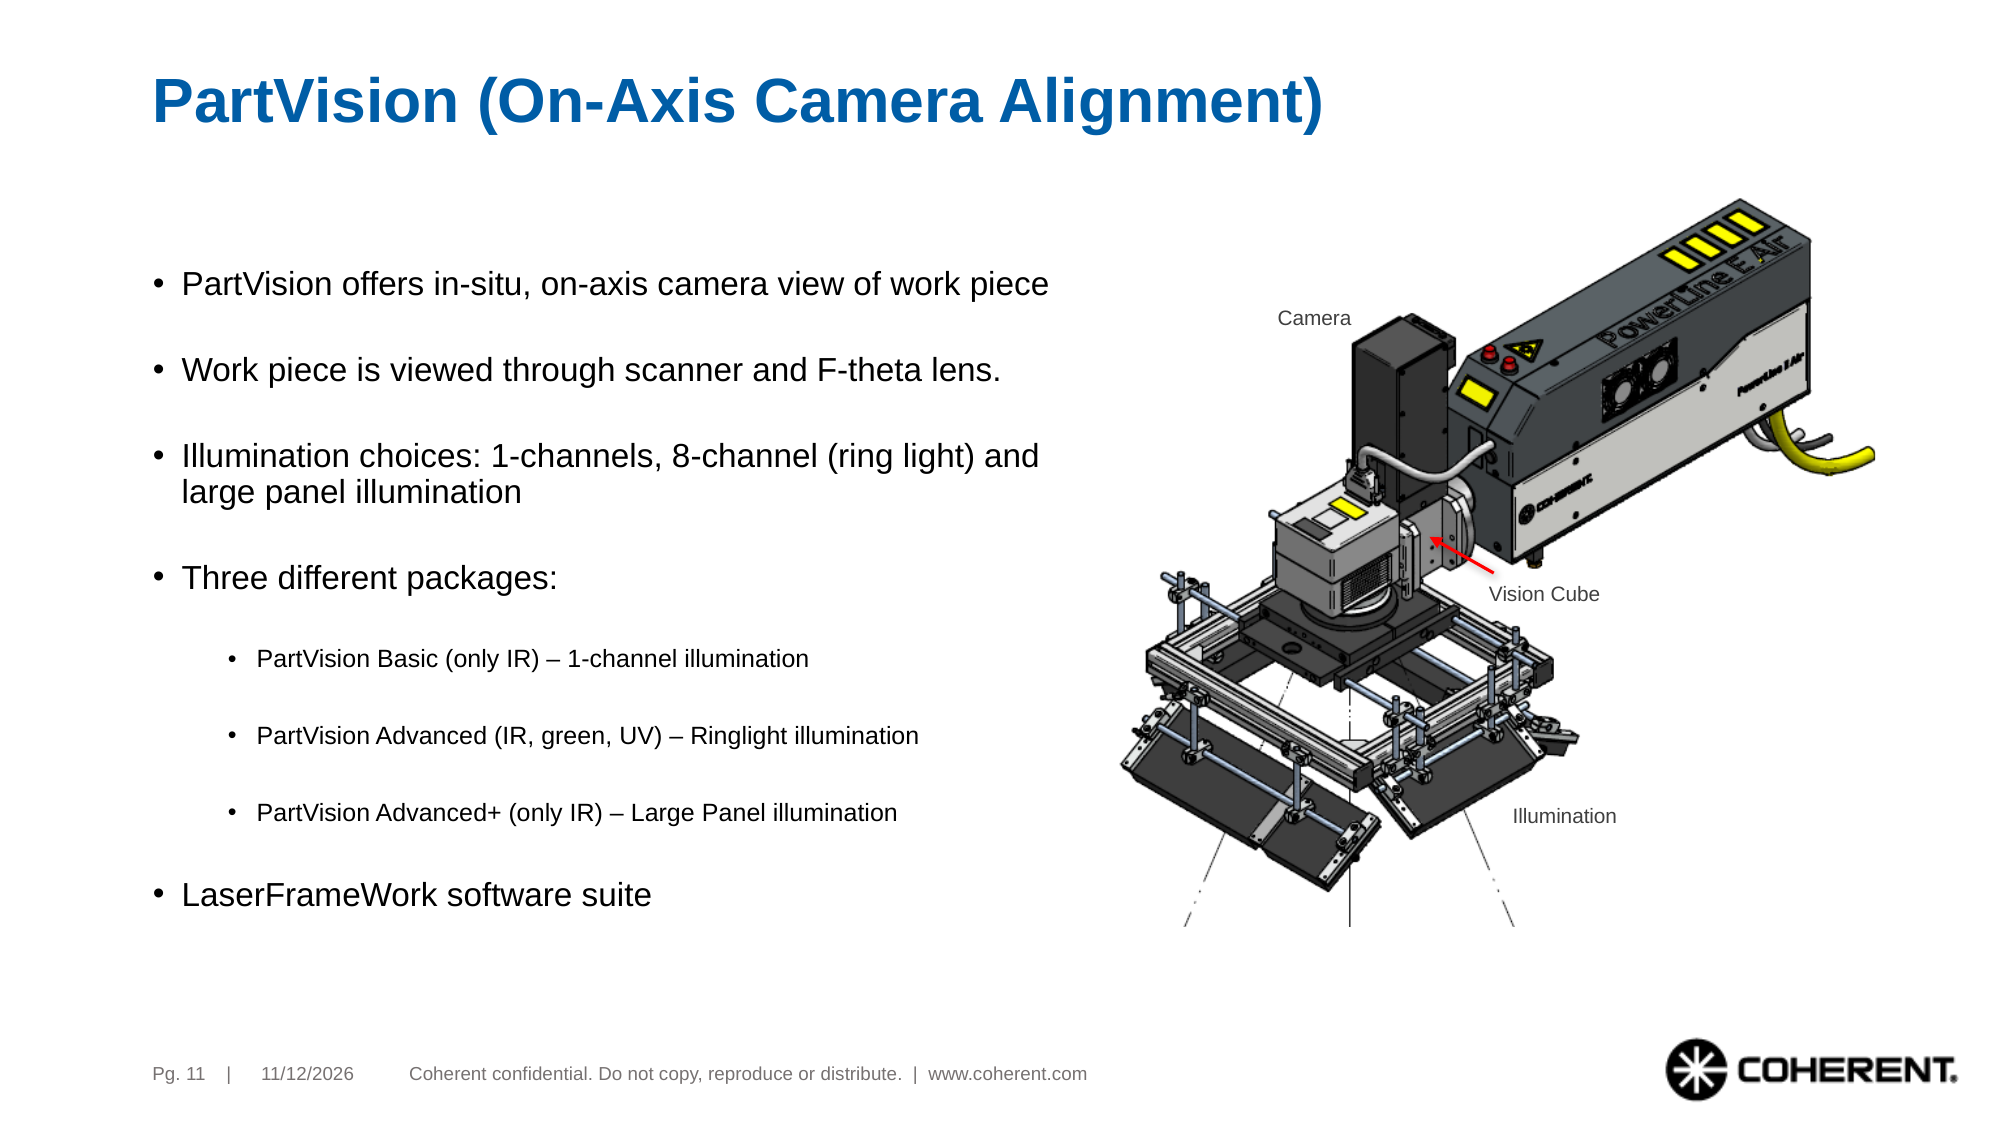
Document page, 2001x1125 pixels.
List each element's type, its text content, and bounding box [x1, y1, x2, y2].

footer Coherent confidential. Do not copy, reproduce or distribute. | www.coherent.com [409, 1042, 1274, 1103]
list PartVision offers in-situ, on-axis camera view of work piece Work piece is viewed through scanner and F-theta lens. Illumination choices: 1-channels, 8-channel (ring light) and large panel illumination Three different packages: PartVision Basic (only IR) – 1-channel illumination PartVision Advanced (IR, green, UV) – Ringlight illumination PartVision Advanced+ (only IR) – Large Panel illumination LaserFrameWork software suite [137, 259, 1091, 952]
picture [1112, 192, 1876, 927]
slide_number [261, 1042, 406, 1103]
picture [1661, 1033, 1964, 1109]
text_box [1429, 536, 1494, 574]
title PartVision (On-Axis Camera Alignment) [137, 59, 1863, 144]
slide_number Pg. 11 | [137, 1042, 258, 1103]
